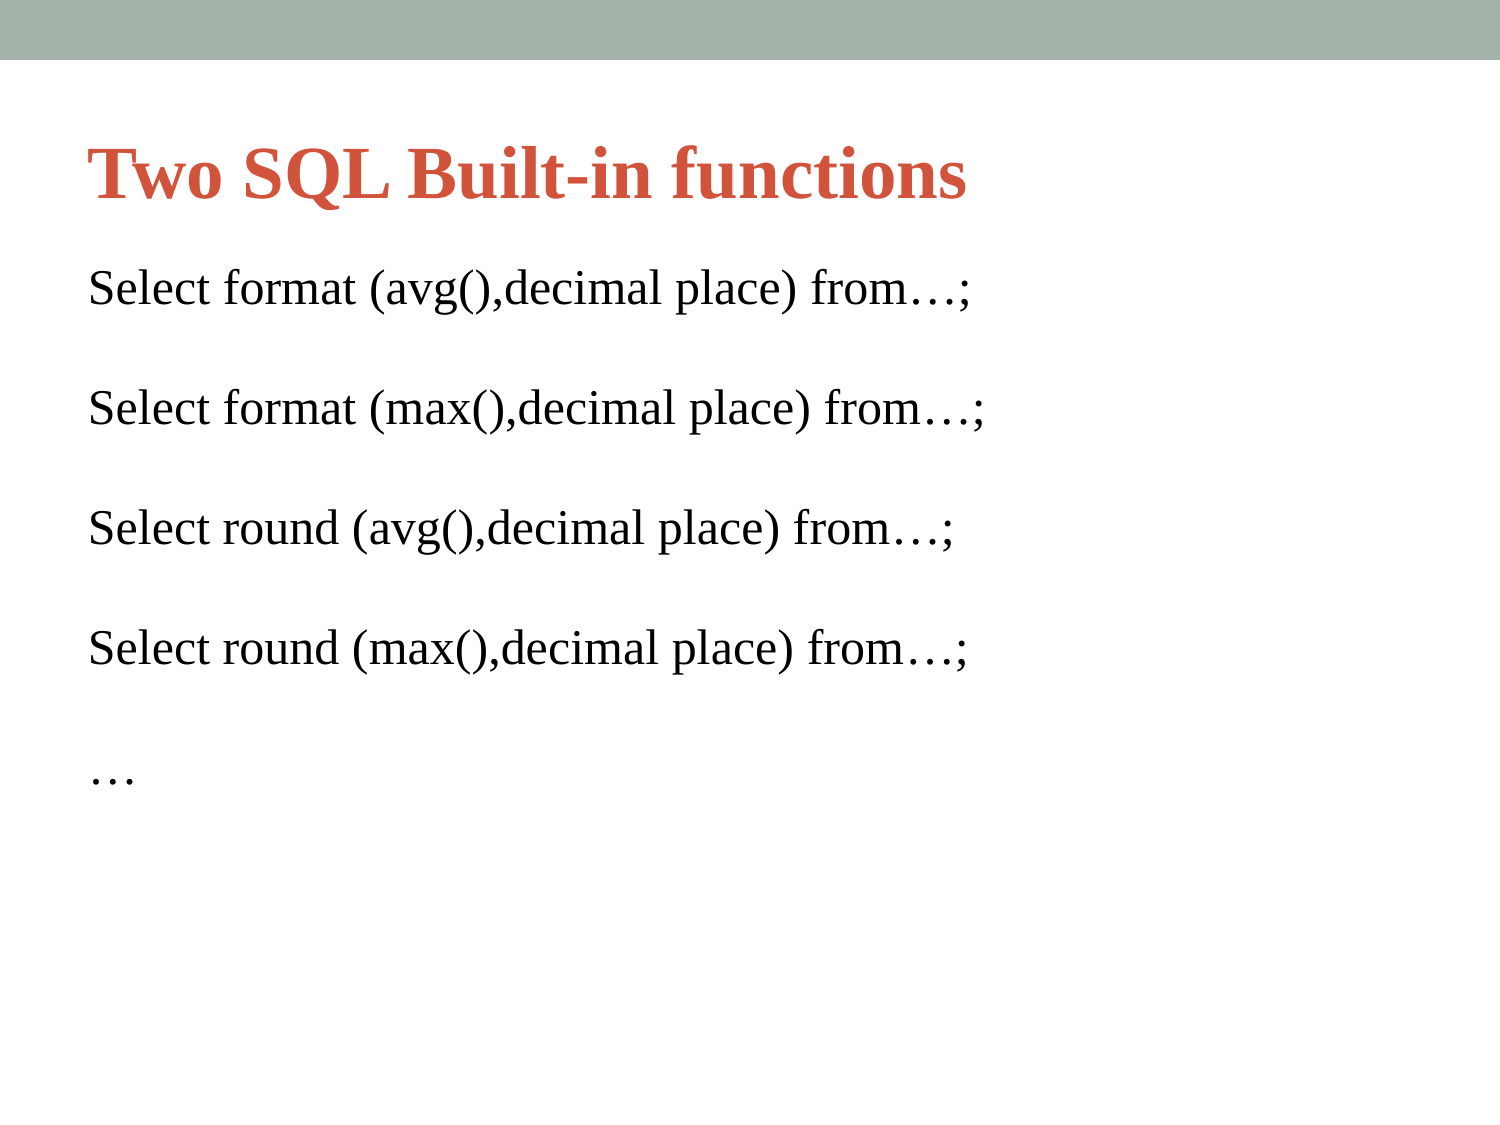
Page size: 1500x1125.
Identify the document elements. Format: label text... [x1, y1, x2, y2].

title Two SQL Built-in functions [87, 123, 1413, 215]
list Select format (avg(),decimal place) from…; Select format (max(),decimal place) from…; Select round (avg(),decimal place) from…; Select round (max(),decimal place) from…; … [87, 254, 1413, 1103]
